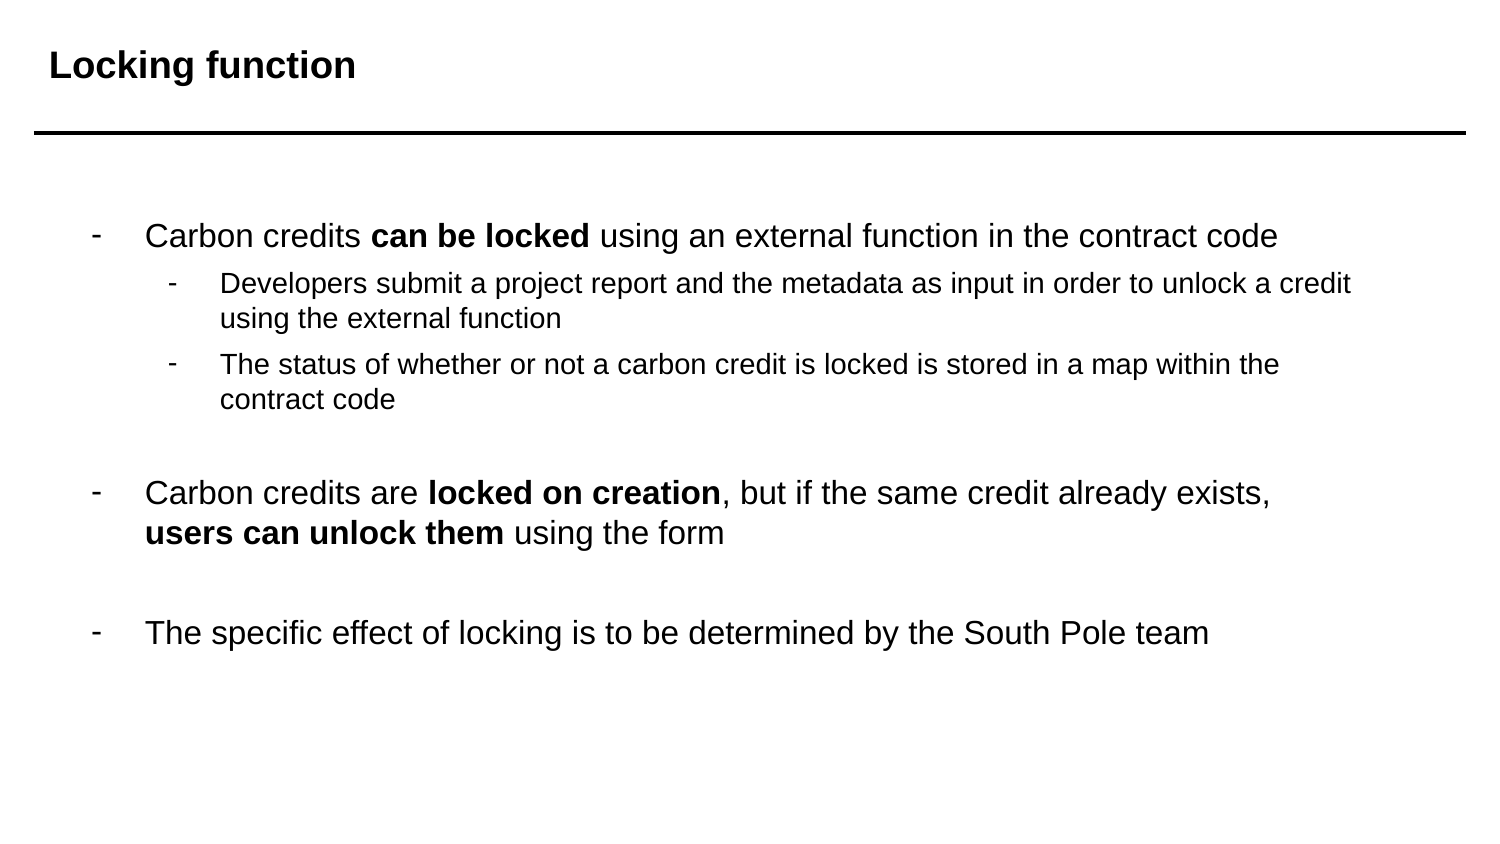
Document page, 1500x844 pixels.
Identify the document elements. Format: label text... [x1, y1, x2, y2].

title Locking function [33, 24, 1459, 119]
text_box Carbon credits can be locked using an external function in the contract code Developers submit a project report and the metadata as input in order to unlock a credit using the external function The status of whether or not a carbon credit is locked is stored in a map within the contract code Carbon credits are locked on creation, but if the same credit already exists, users can unlock them using the form The specific effect of locking is to be determined by the South Pole team [55, 199, 1383, 782]
